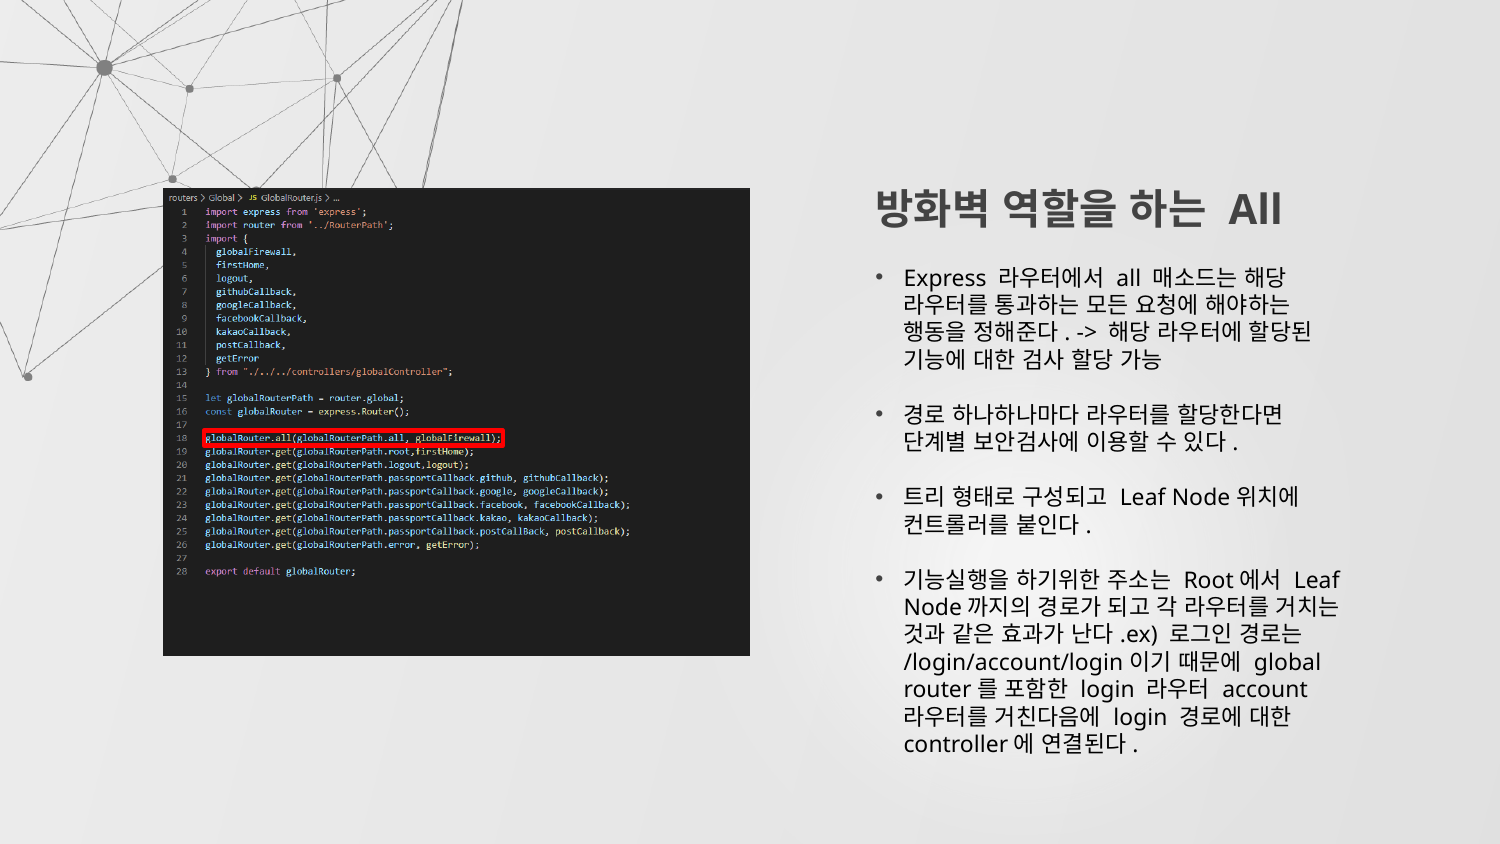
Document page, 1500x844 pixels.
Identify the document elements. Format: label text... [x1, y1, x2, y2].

title 방화벽 역할을 하는 All [860, 162, 1325, 248]
subtitle Express 라우터에서 all 매소드는 해당 라우터를 통과하는 모든 요청에 해야하는 행동을 정해준다. -> 해당 라우터에 할당된 기능에 대한 검사 할당 가능 경로 하나하나마다 라우터를 할당한다면 단계별 보안검사에 이용할 수 있다. 트리 형태로 구성되고 Leaf Node위치에 컨트롤러를 붙인다. 기능실행을 하기위한 주소는 Root에서 Leaf Node까지의 경로가 되고 각 라우터를 거치는 것과 같은 효과가 난다.ex) 로그인 경로는 /login/account/login이기 때문에 global router를 포함한 login 라우터 account 라우터를 거친다음에 login 경로에 대한 controller에 연결된다. [860, 248, 1370, 767]
picture [0, 0, 1500, 844]
